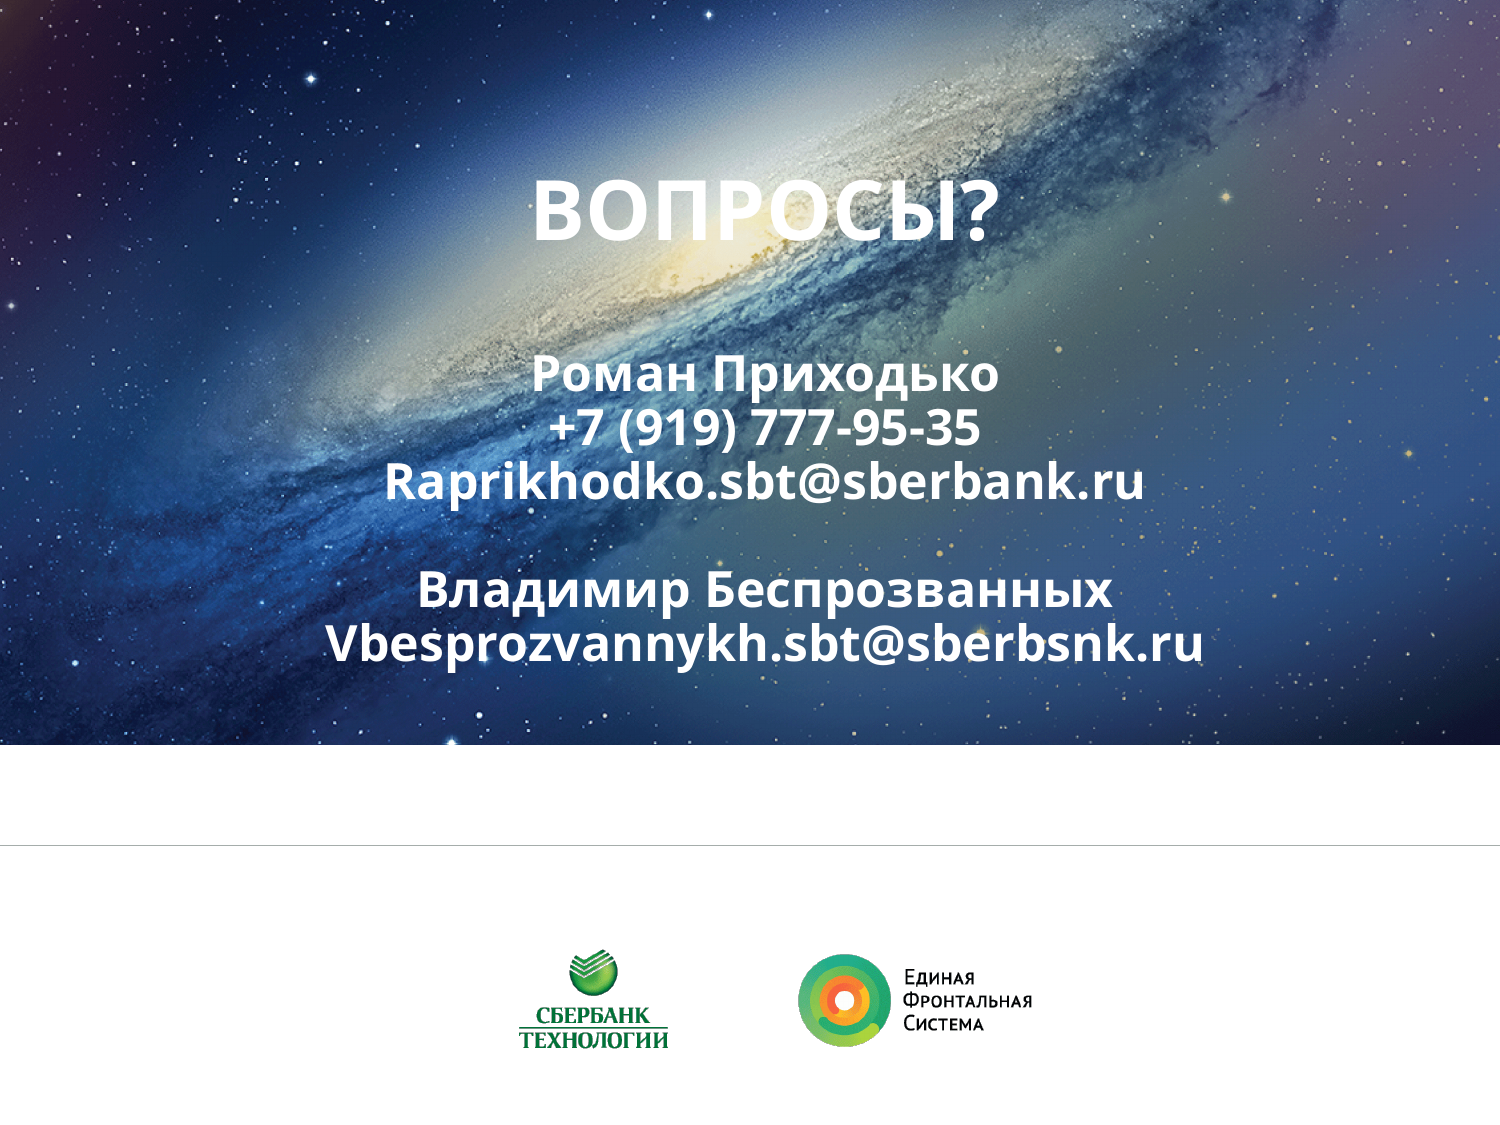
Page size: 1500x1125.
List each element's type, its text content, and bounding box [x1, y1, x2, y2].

text_box ВОПРОСЫ? Роман Приходько +7 (919) 777-95-35 Raprikhodko.sbt@sberbank.ru Владимир Беспрозванных Vbesprozvannykh.sbt@sberbsnk.ru [115, 160, 1415, 680]
picture [0, 0, 1500, 1125]
